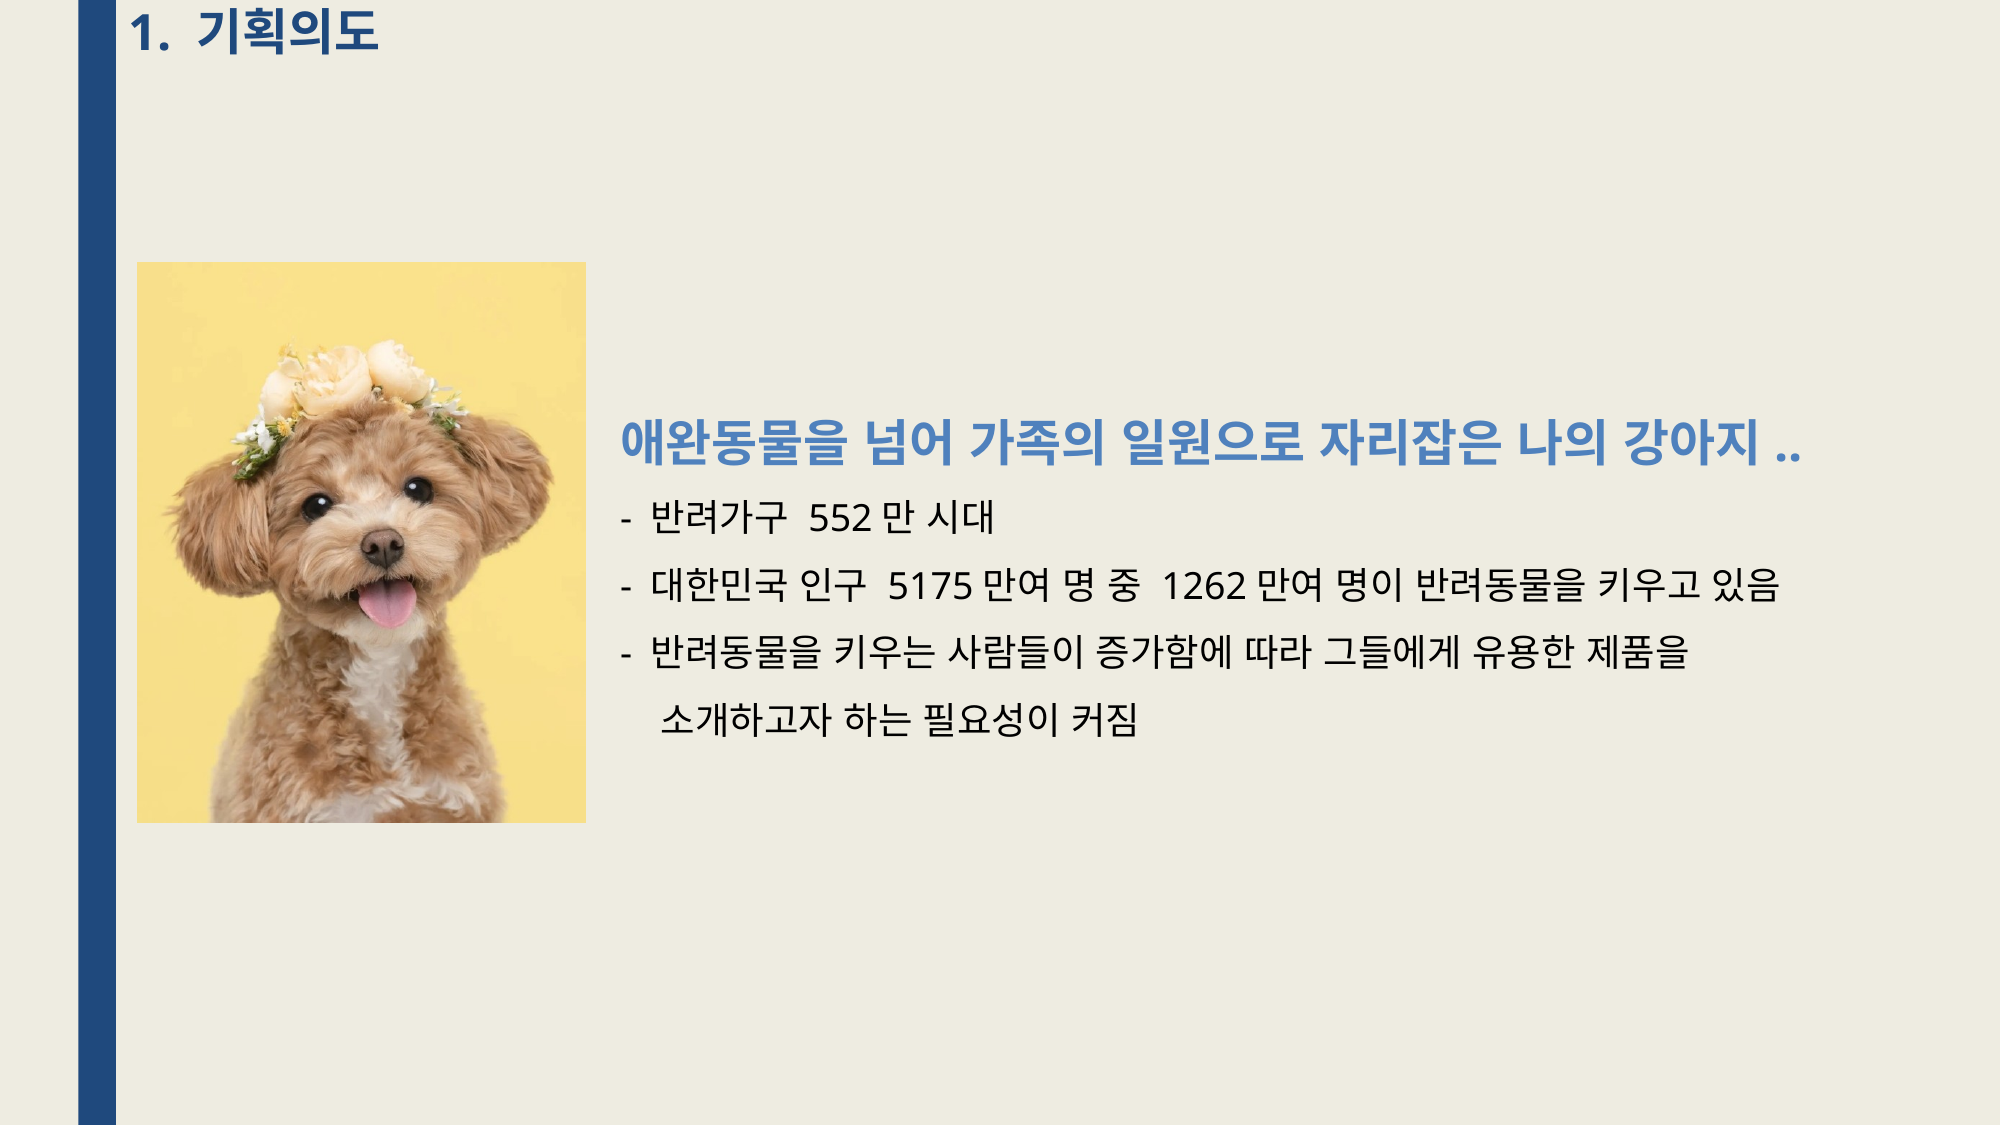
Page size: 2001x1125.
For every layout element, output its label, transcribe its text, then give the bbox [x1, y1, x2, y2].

text_box 1. 기획의도 [114, 0, 1689, 122]
picture [137, 262, 586, 823]
text_box 애완동물을 넘어 가족의 일원으로 자리잡은 나의 강아지.. - 반려가구 552만 시대 - 대한민국 인구 5175만여 명 중 1262만여 명이 반려동물을 키우고 있음 - 반려동물을 키우는 사람들이 증가함에 따라 그들에게 유용한 제품을 소개하고자 하는 필요성이 커짐 [605, 392, 2000, 750]
